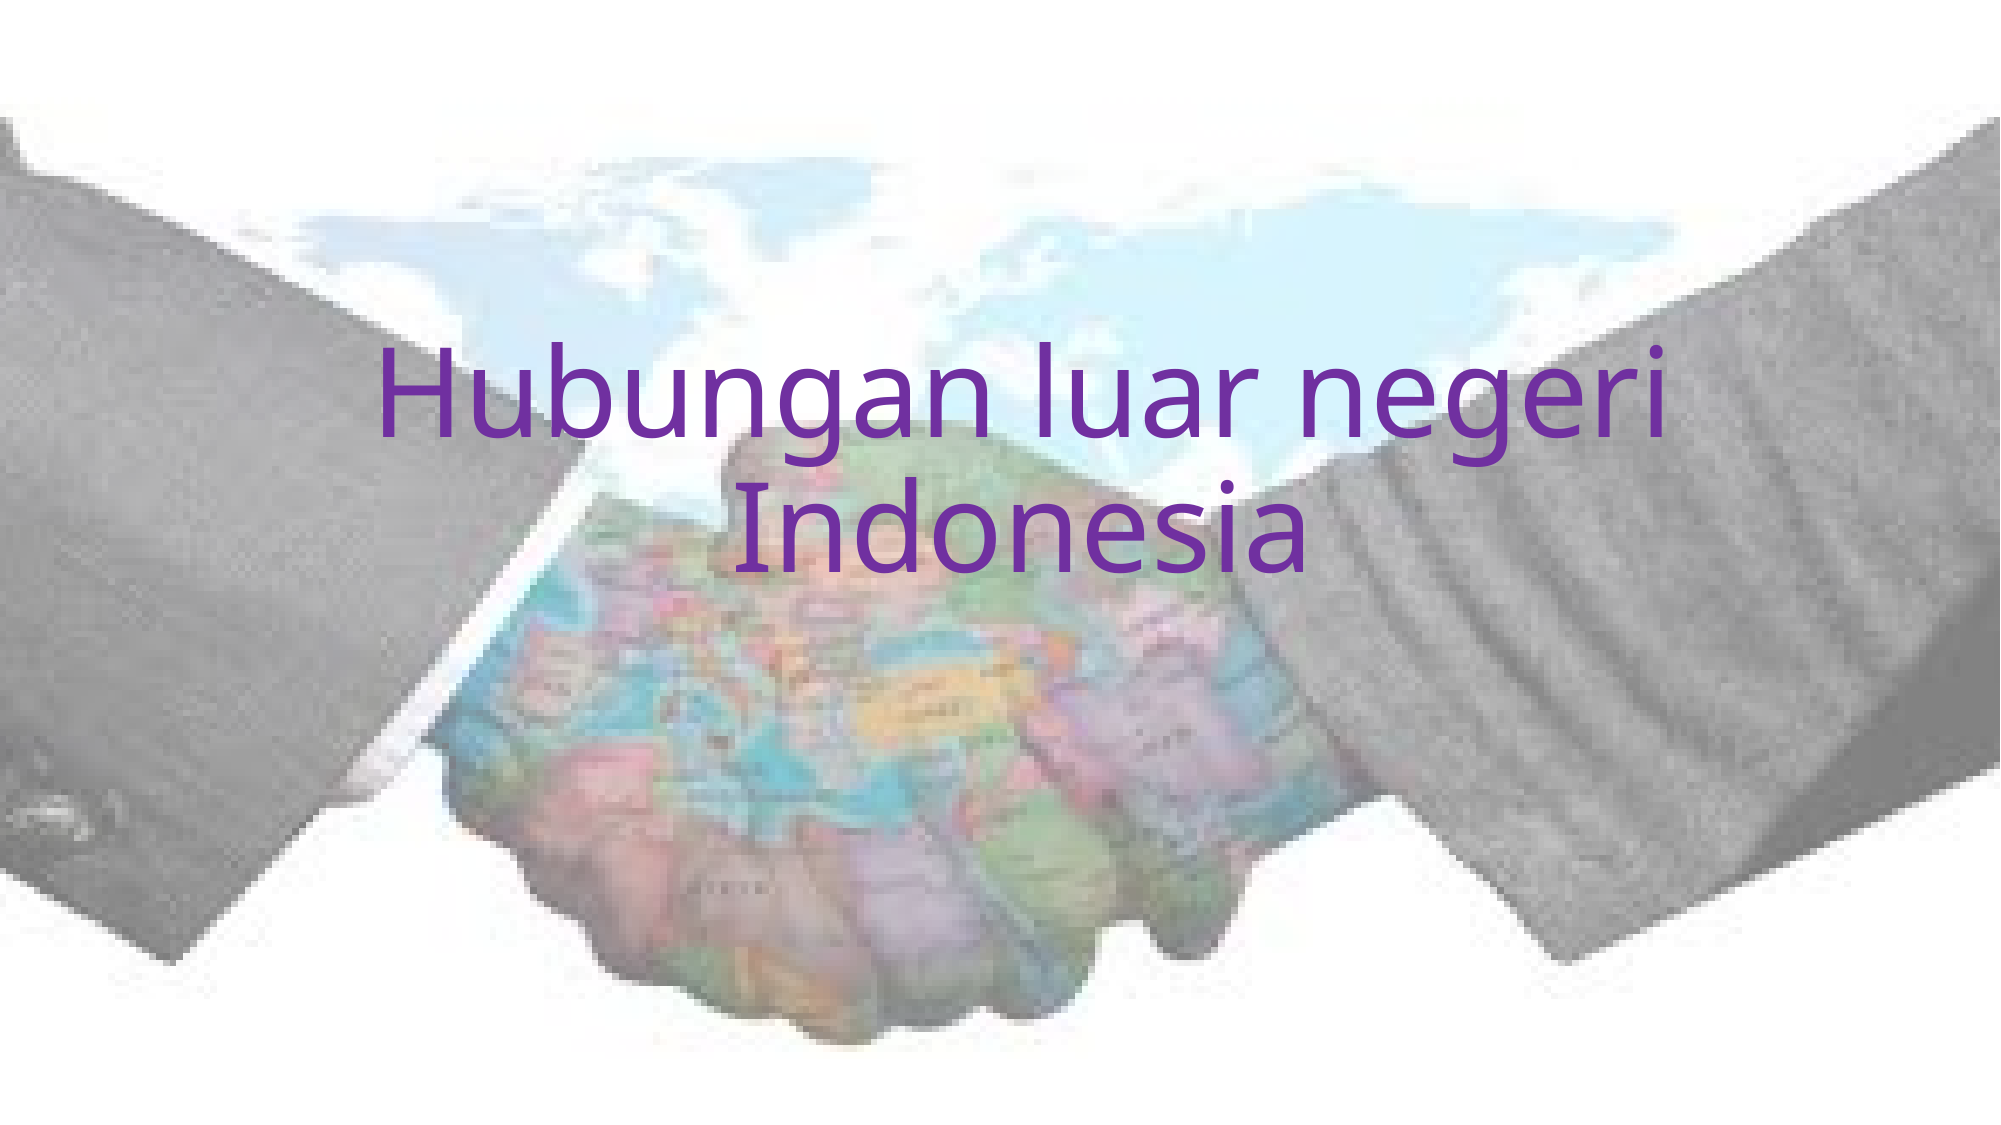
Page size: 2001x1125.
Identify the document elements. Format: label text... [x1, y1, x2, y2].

title Hubungan luar negeri Indonesia [138, 420, 1907, 607]
